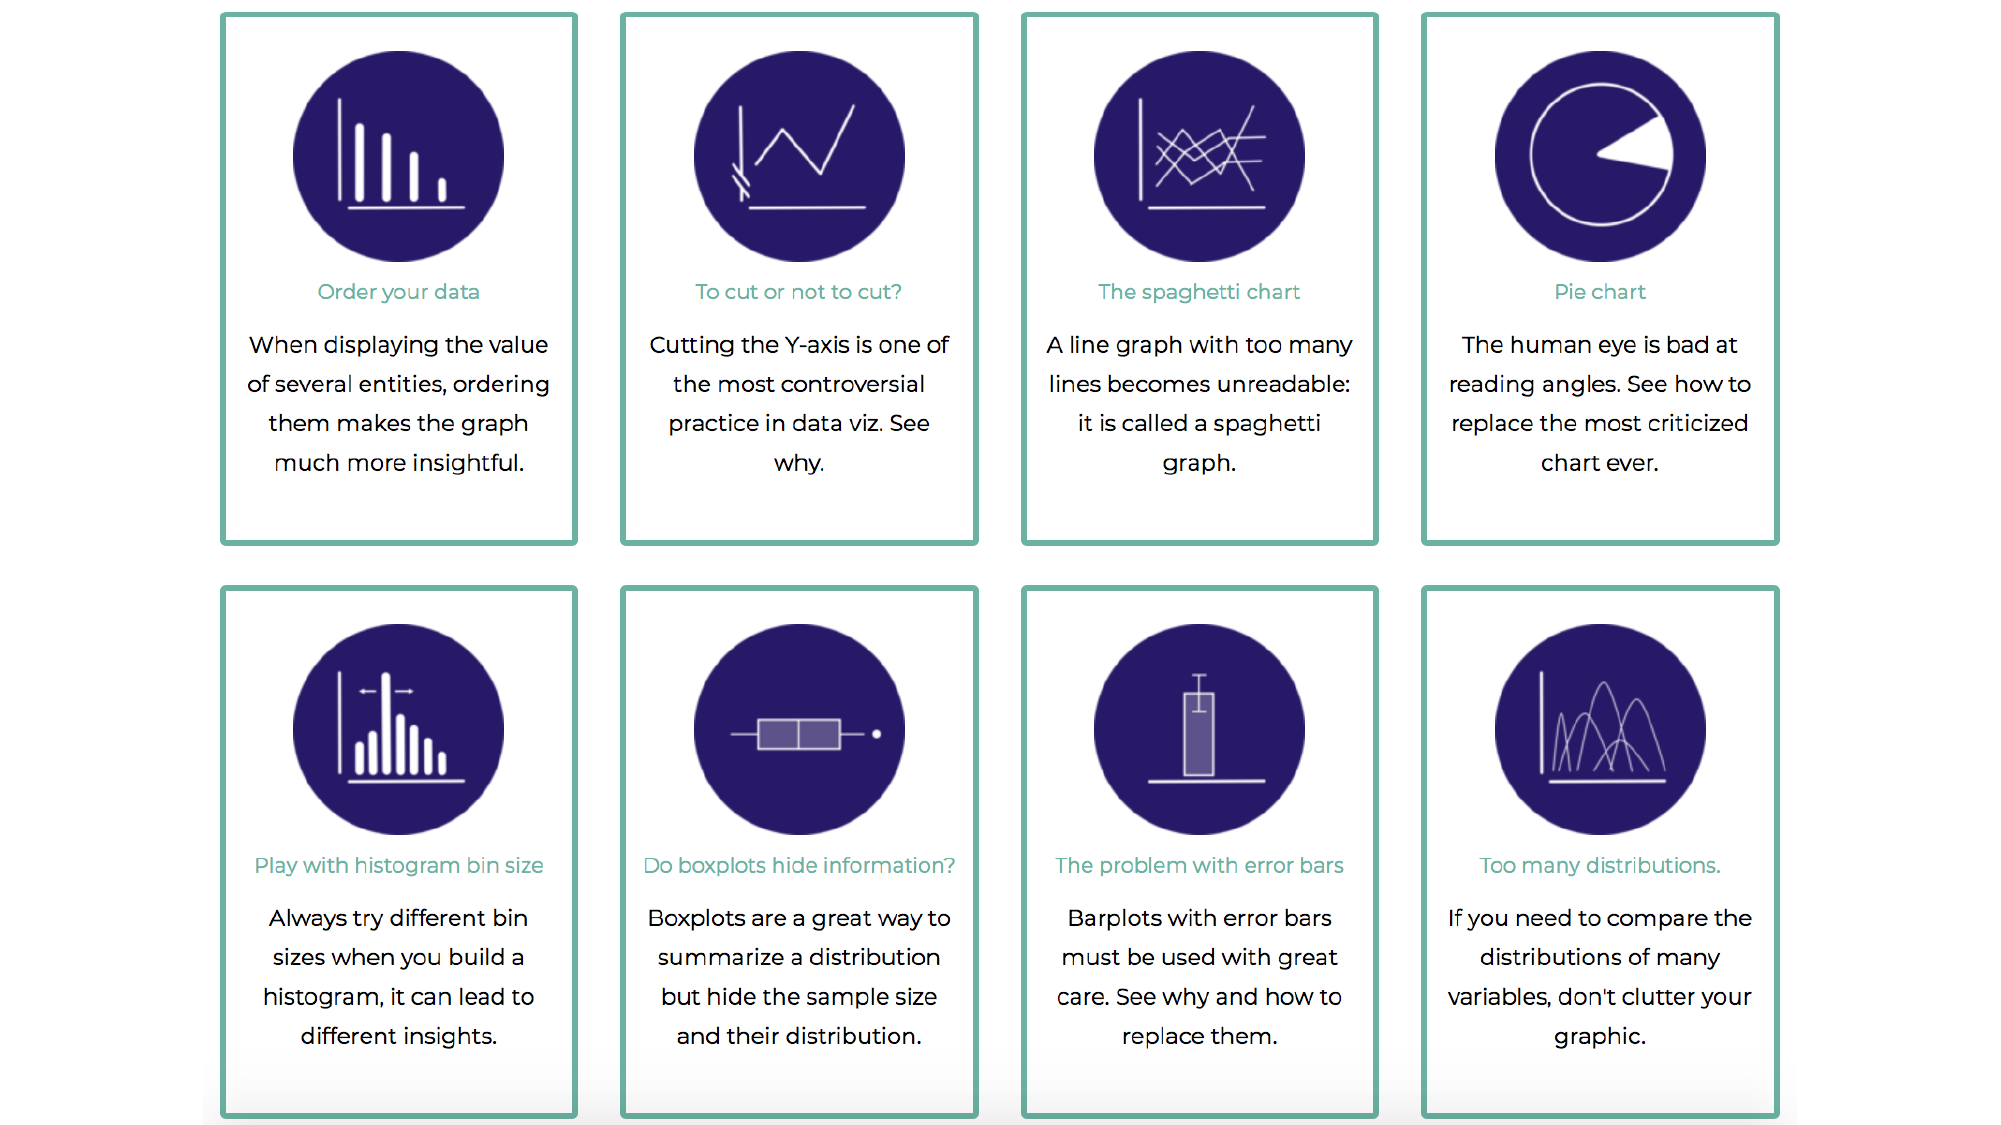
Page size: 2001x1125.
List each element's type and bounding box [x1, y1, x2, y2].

picture [203, 0, 1797, 1125]
